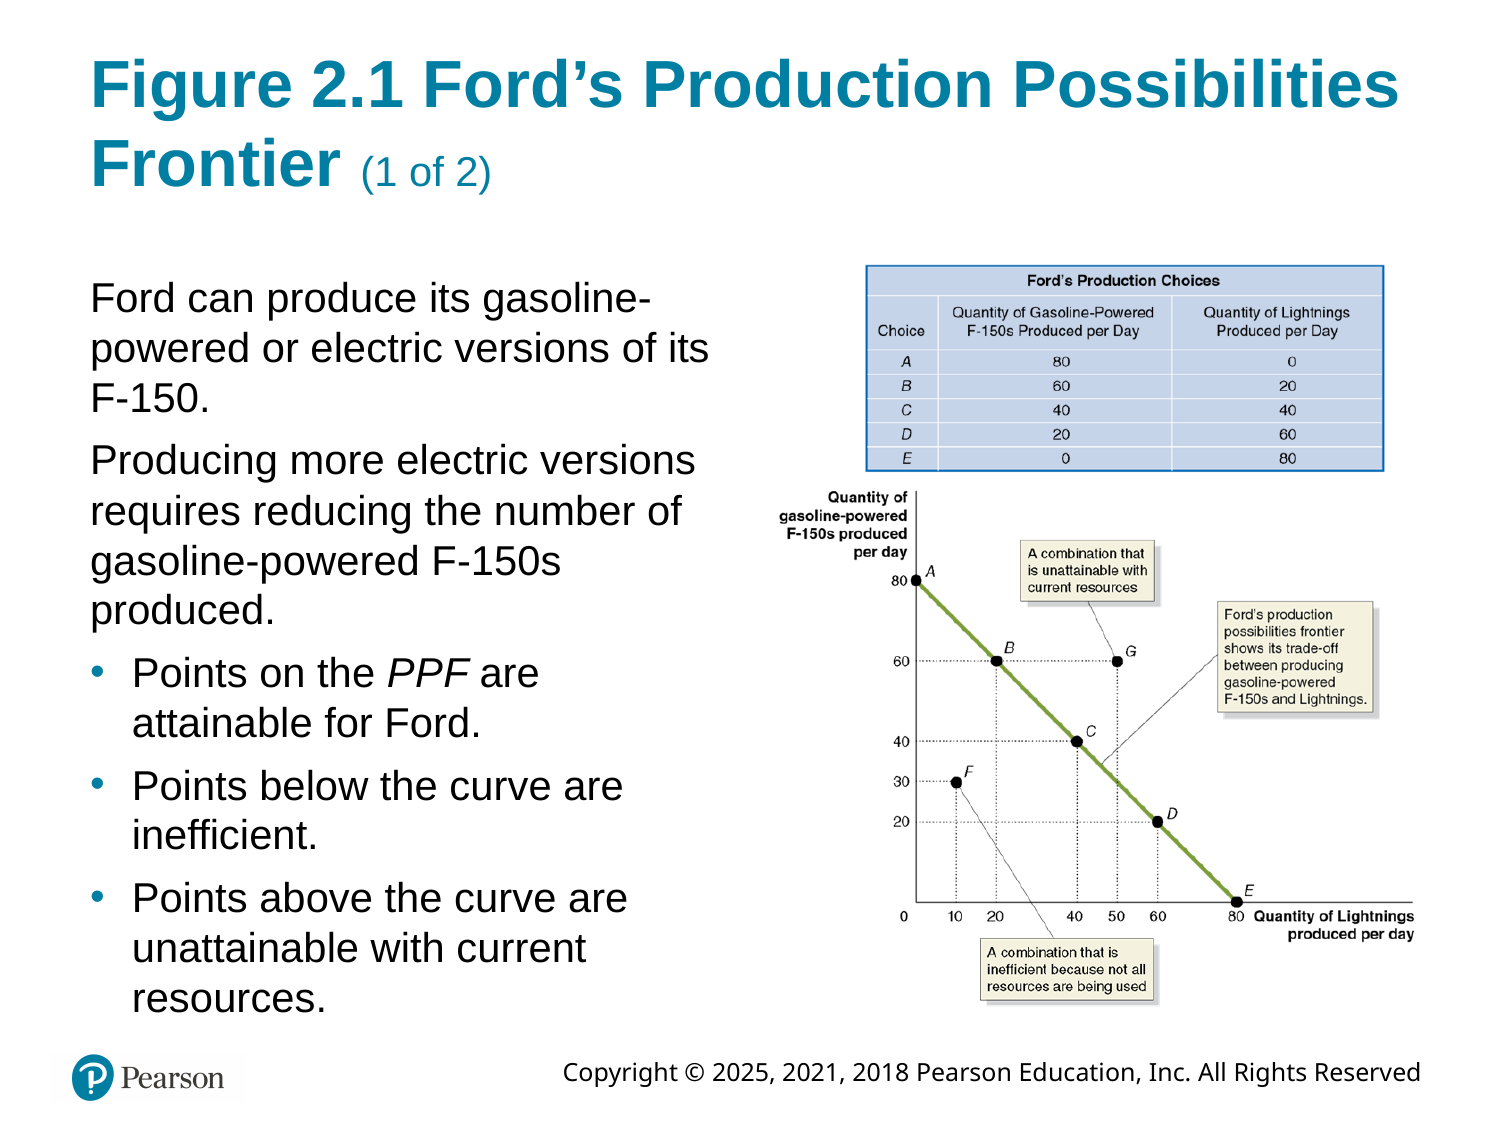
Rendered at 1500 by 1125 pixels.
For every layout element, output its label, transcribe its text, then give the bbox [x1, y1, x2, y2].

list Ford can produce its gasoline-powered or electric versions of its F-150. Producing more electric versions requires reducing the number of gasoline-powered F-150s produced. Points on the P P F are attainable for Ford. Points below the curve are inefficient. Points above the curve are unattainable with current resources. [75, 255, 745, 1035]
picture [51, 1053, 245, 1102]
title Figure 2.1 Ford’s Production Possibilities Frontier (1 of 2) [75, 35, 1425, 216]
picture [770, 258, 1421, 1014]
